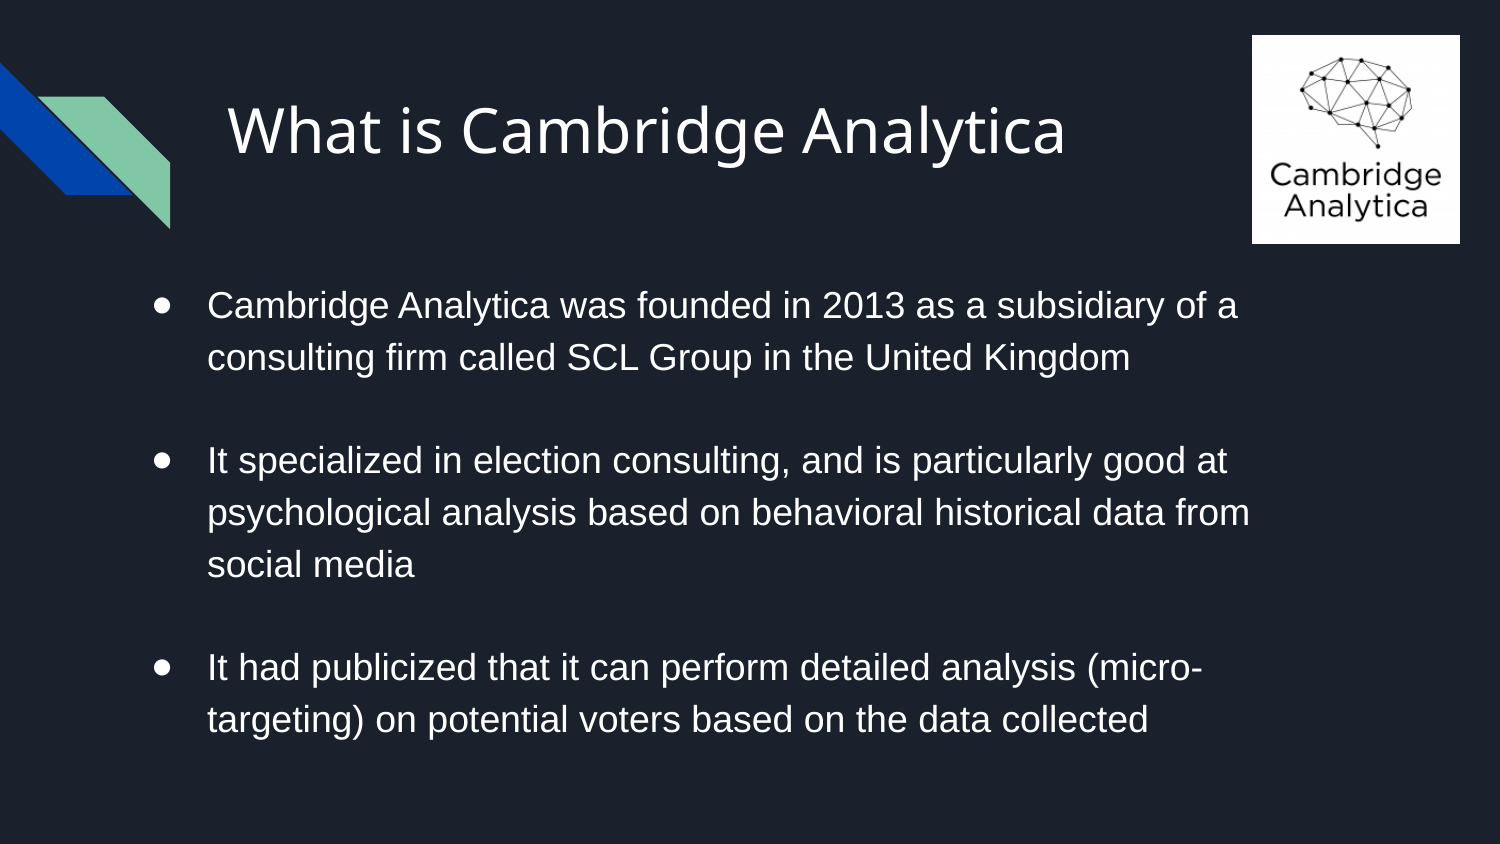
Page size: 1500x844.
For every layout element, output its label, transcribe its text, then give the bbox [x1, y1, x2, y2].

list Cambridge Analytica was founded in 2013 as a subsidiary of a consulting firm called SCL Group in the United Kingdom It specialized in election consulting, and is particularly good at psychological analysis based on behavioral historical data from social media It had publicized that it can perform detailed analysis (micro-targeting) on potential voters based on the data collected [117, 214, 1335, 824]
title What is Cambridge Analytica [212, 64, 1247, 214]
picture [1252, 35, 1461, 244]
